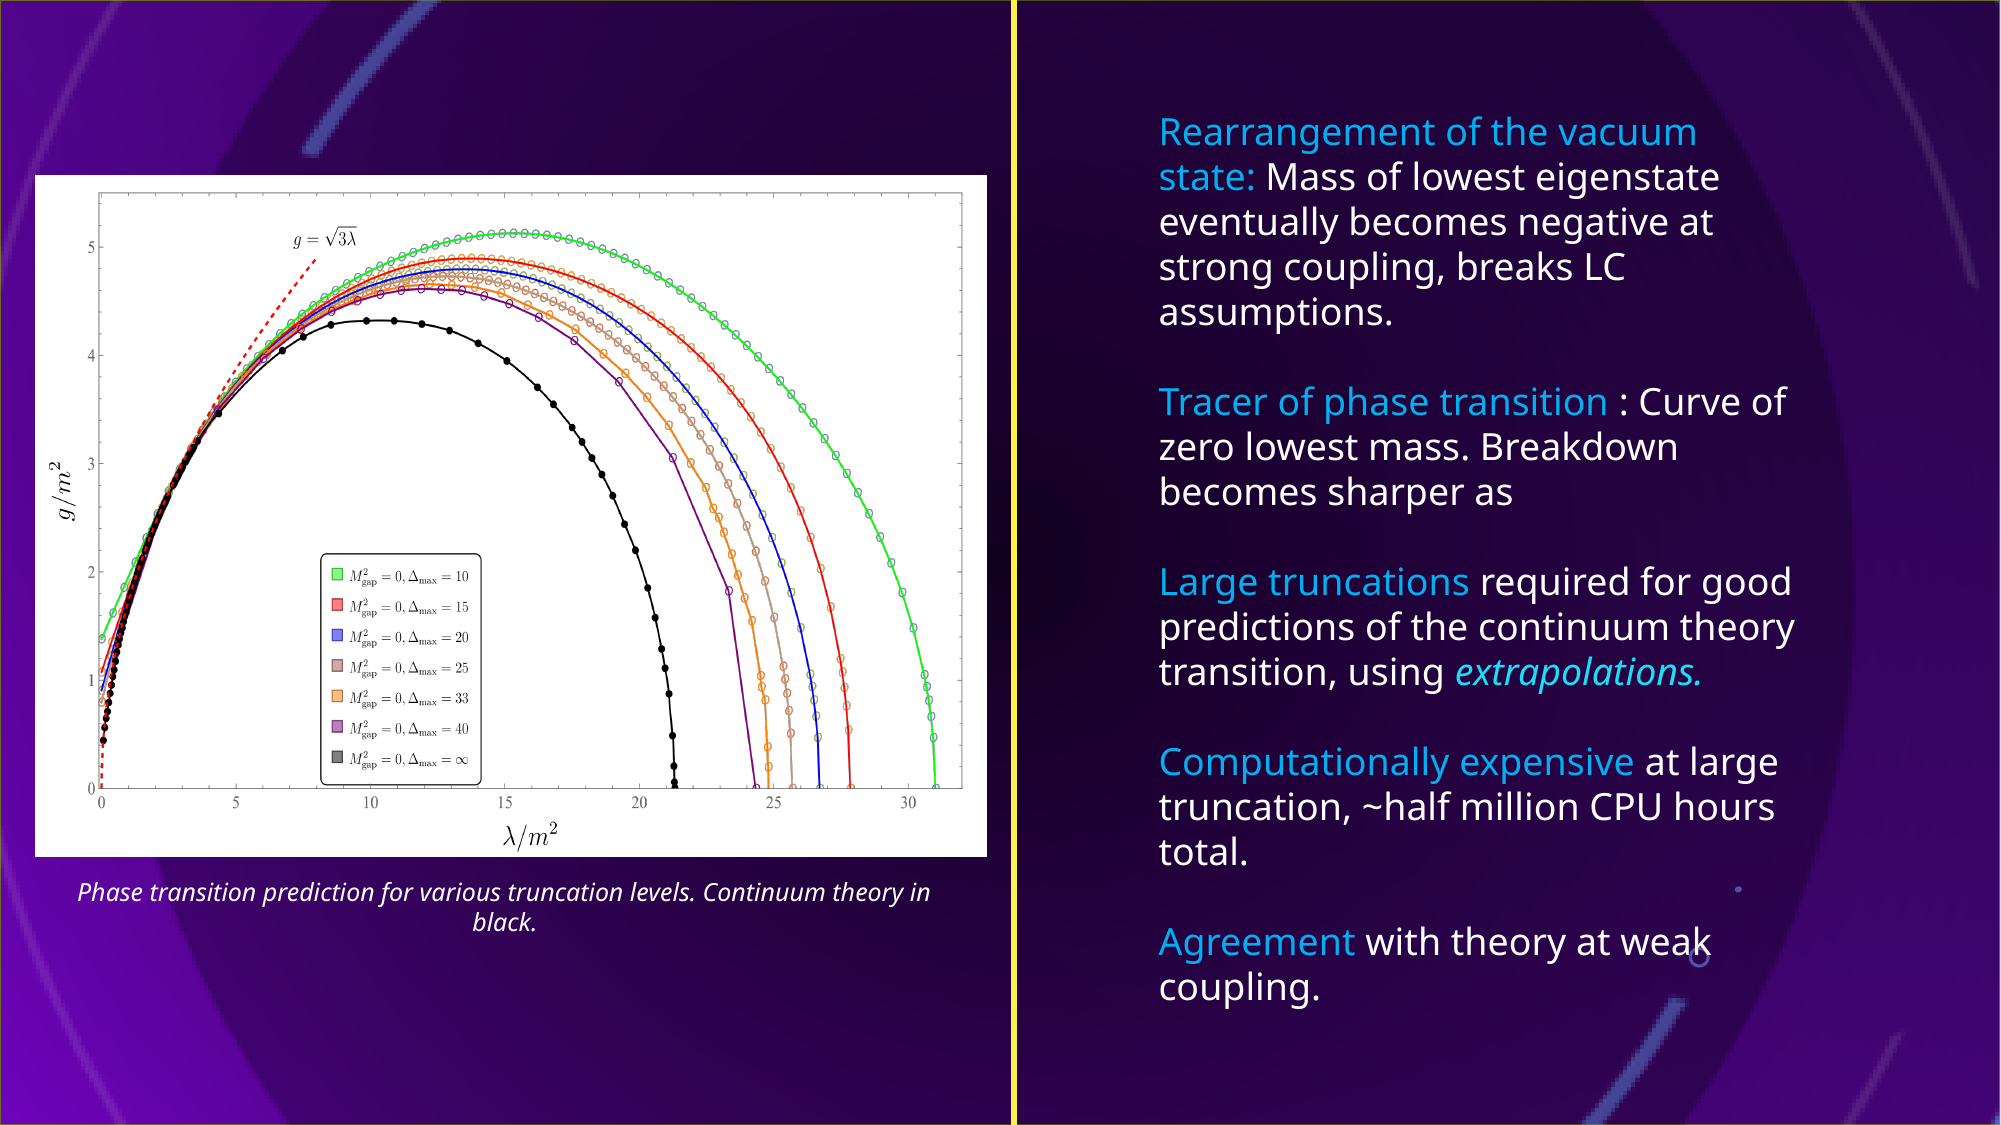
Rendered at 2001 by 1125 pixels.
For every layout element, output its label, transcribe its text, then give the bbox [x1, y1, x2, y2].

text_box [36, 176, 986, 857]
picture [0, 0, 1011, 1125]
picture [1017, 0, 2000, 1125]
text_box Phase transition prediction for various truncation levels. Continuum theory in black. [29, 868, 981, 944]
